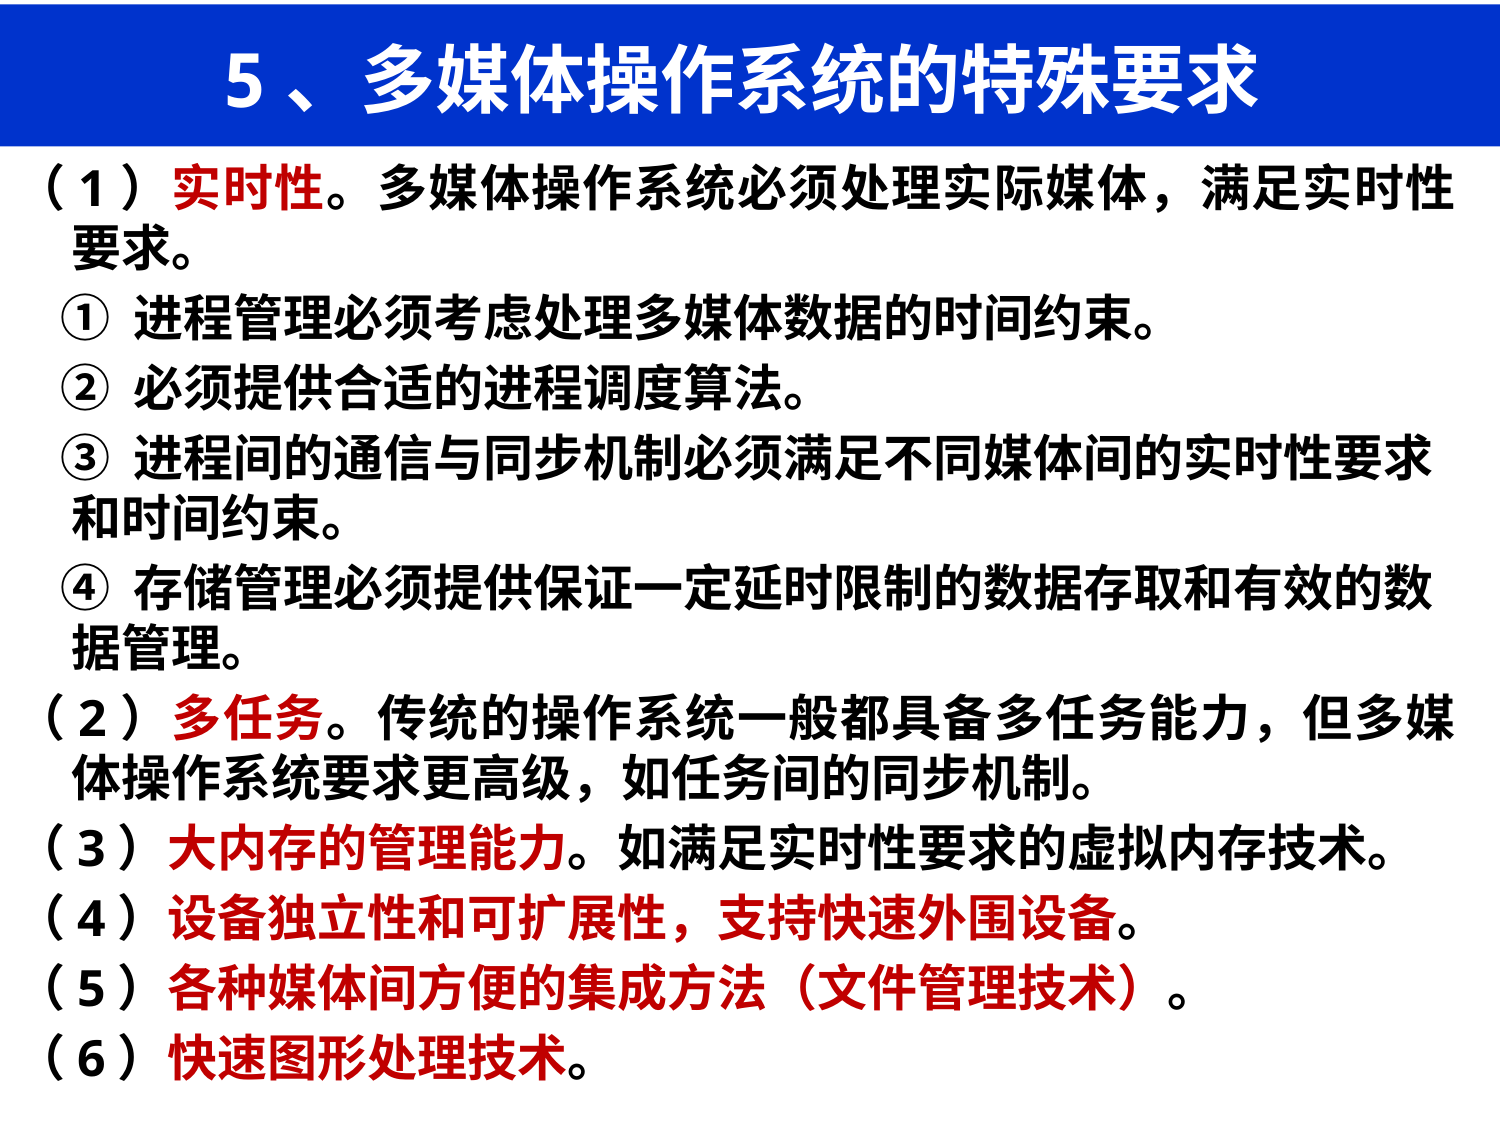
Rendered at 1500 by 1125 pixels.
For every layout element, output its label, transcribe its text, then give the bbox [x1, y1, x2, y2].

list （1）实时性。多媒体操作系统必须处理实际媒体，满足实时性要求。 ① 进程管理必须考虑处理多媒体数据的时间约束。 ② 必须提供合适的进程调度算法。 ③ 进程间的通信与同步机制必须满足不同媒体间的实时性要求和时间约束。 ④ 存储管理必须提供保证一定延时限制的数据存取和有效的数据管理。 （2）多任务。传统的操作系统一般都具备多任务能力，但多媒体操作系统要求更高级，如任务间的同步机制。 （3）大内存的管理能力。如满足实时性要求的虚拟内存技术。 （4）设备独立性和可扩展性，支持快速外围设备。 （5）各种媒体间方便的集成方法（文件管理技术）。 （6）快速图形处理技术。 [0, 148, 1471, 1012]
title 5、多媒体操作系统的特殊要求 [75, 7, 1425, 148]
